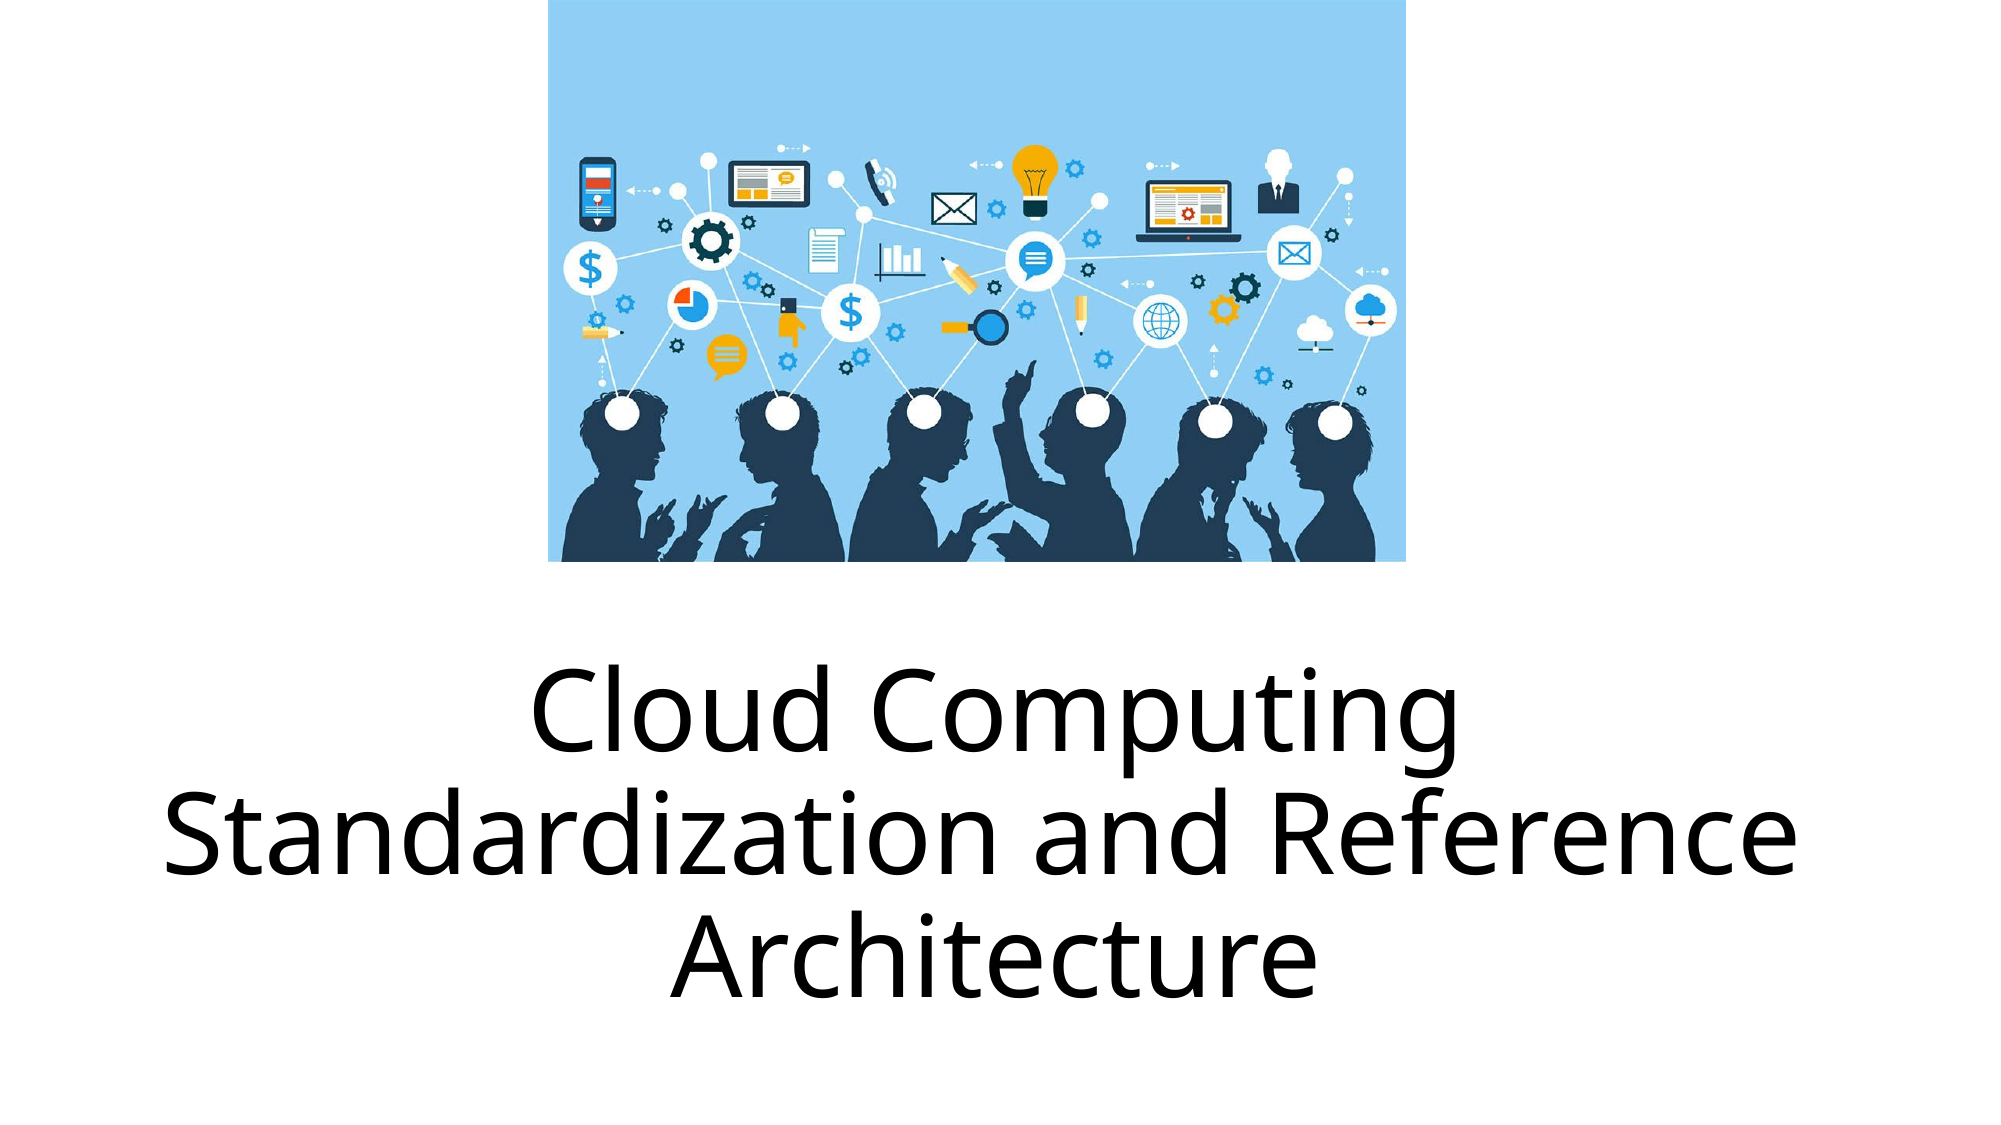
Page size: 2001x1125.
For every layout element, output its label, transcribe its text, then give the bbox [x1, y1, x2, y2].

title Cloud Computing Standardization and Reference Architecture [134, 561, 1859, 1030]
picture [548, 0, 1406, 562]
